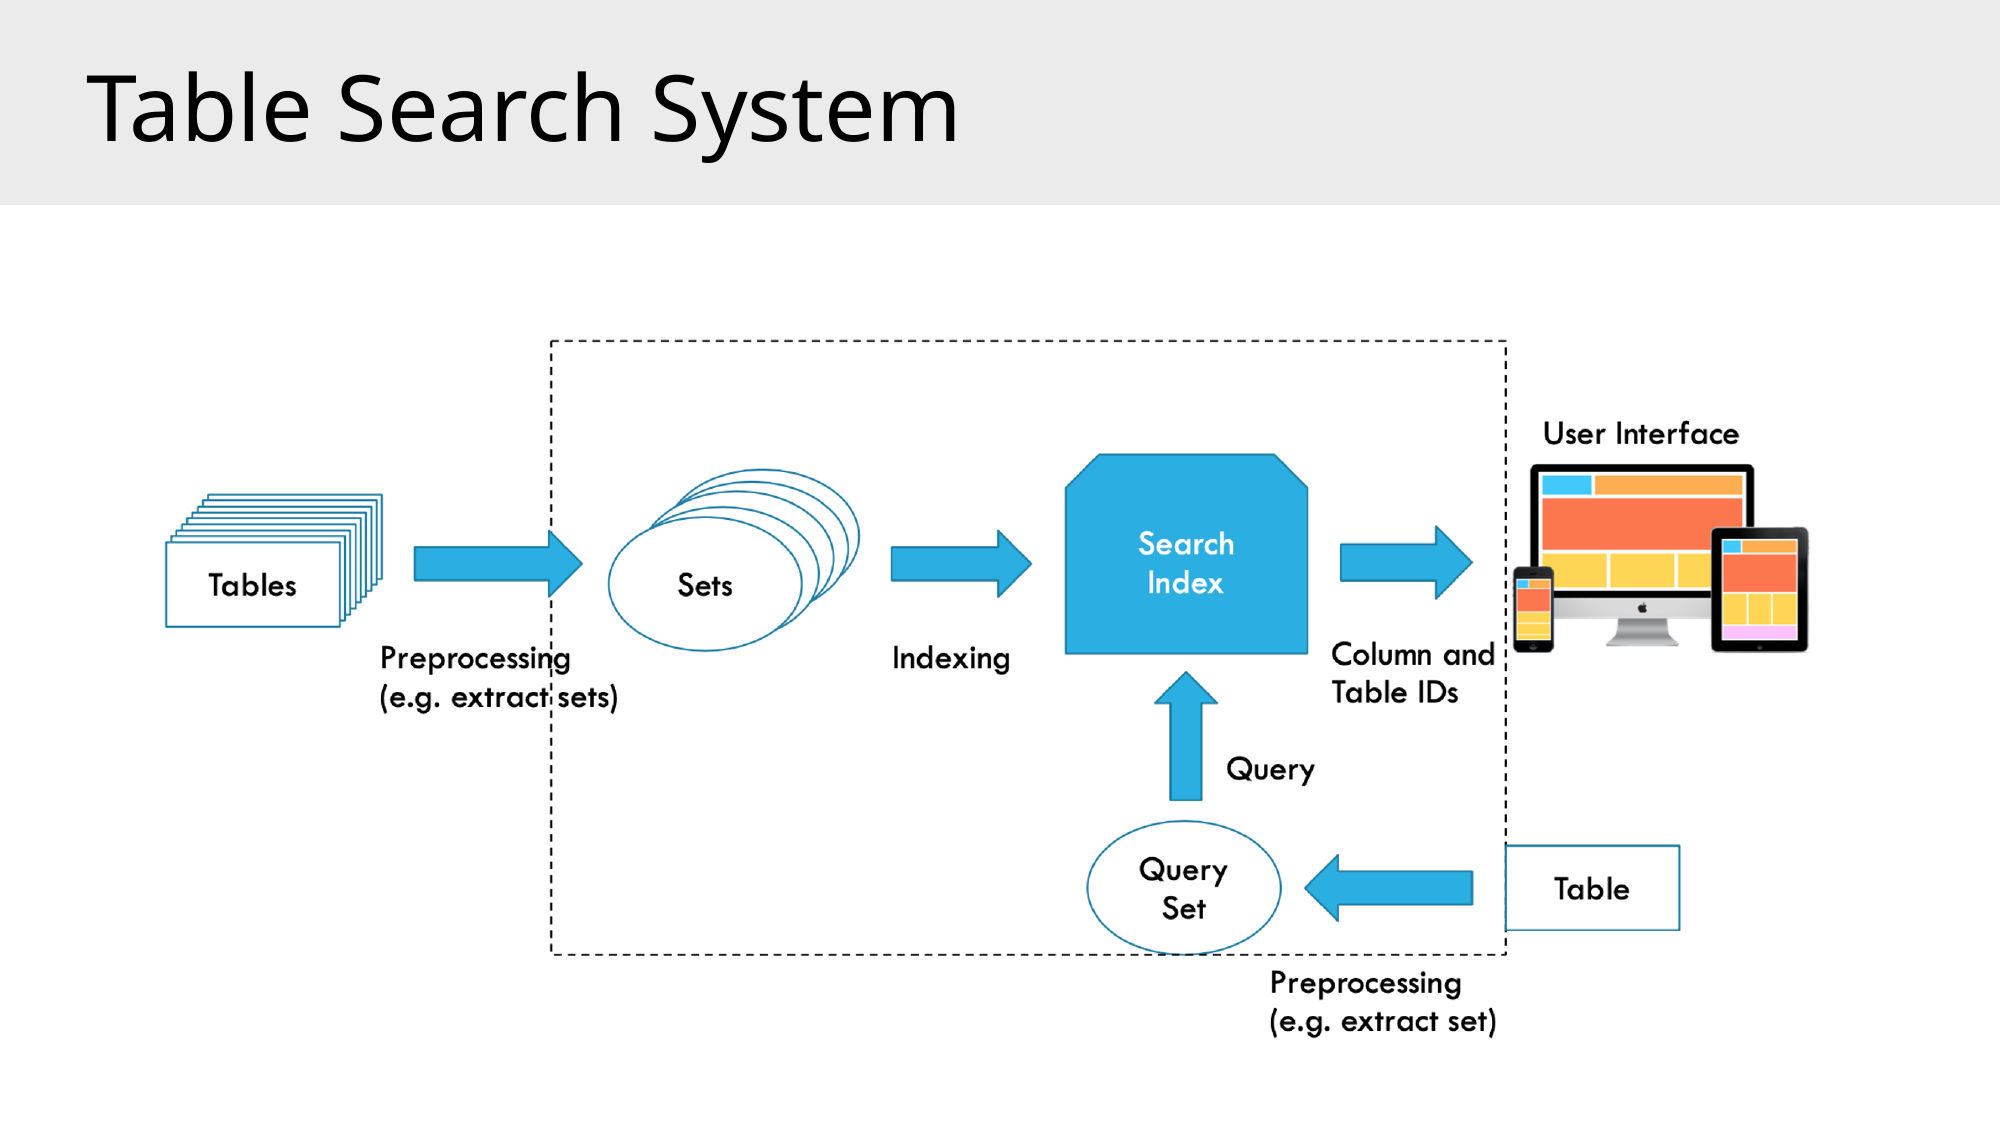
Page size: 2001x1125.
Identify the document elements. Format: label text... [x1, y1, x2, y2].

picture [112, 277, 1888, 1072]
title Table Search System [71, 53, 1929, 171]
